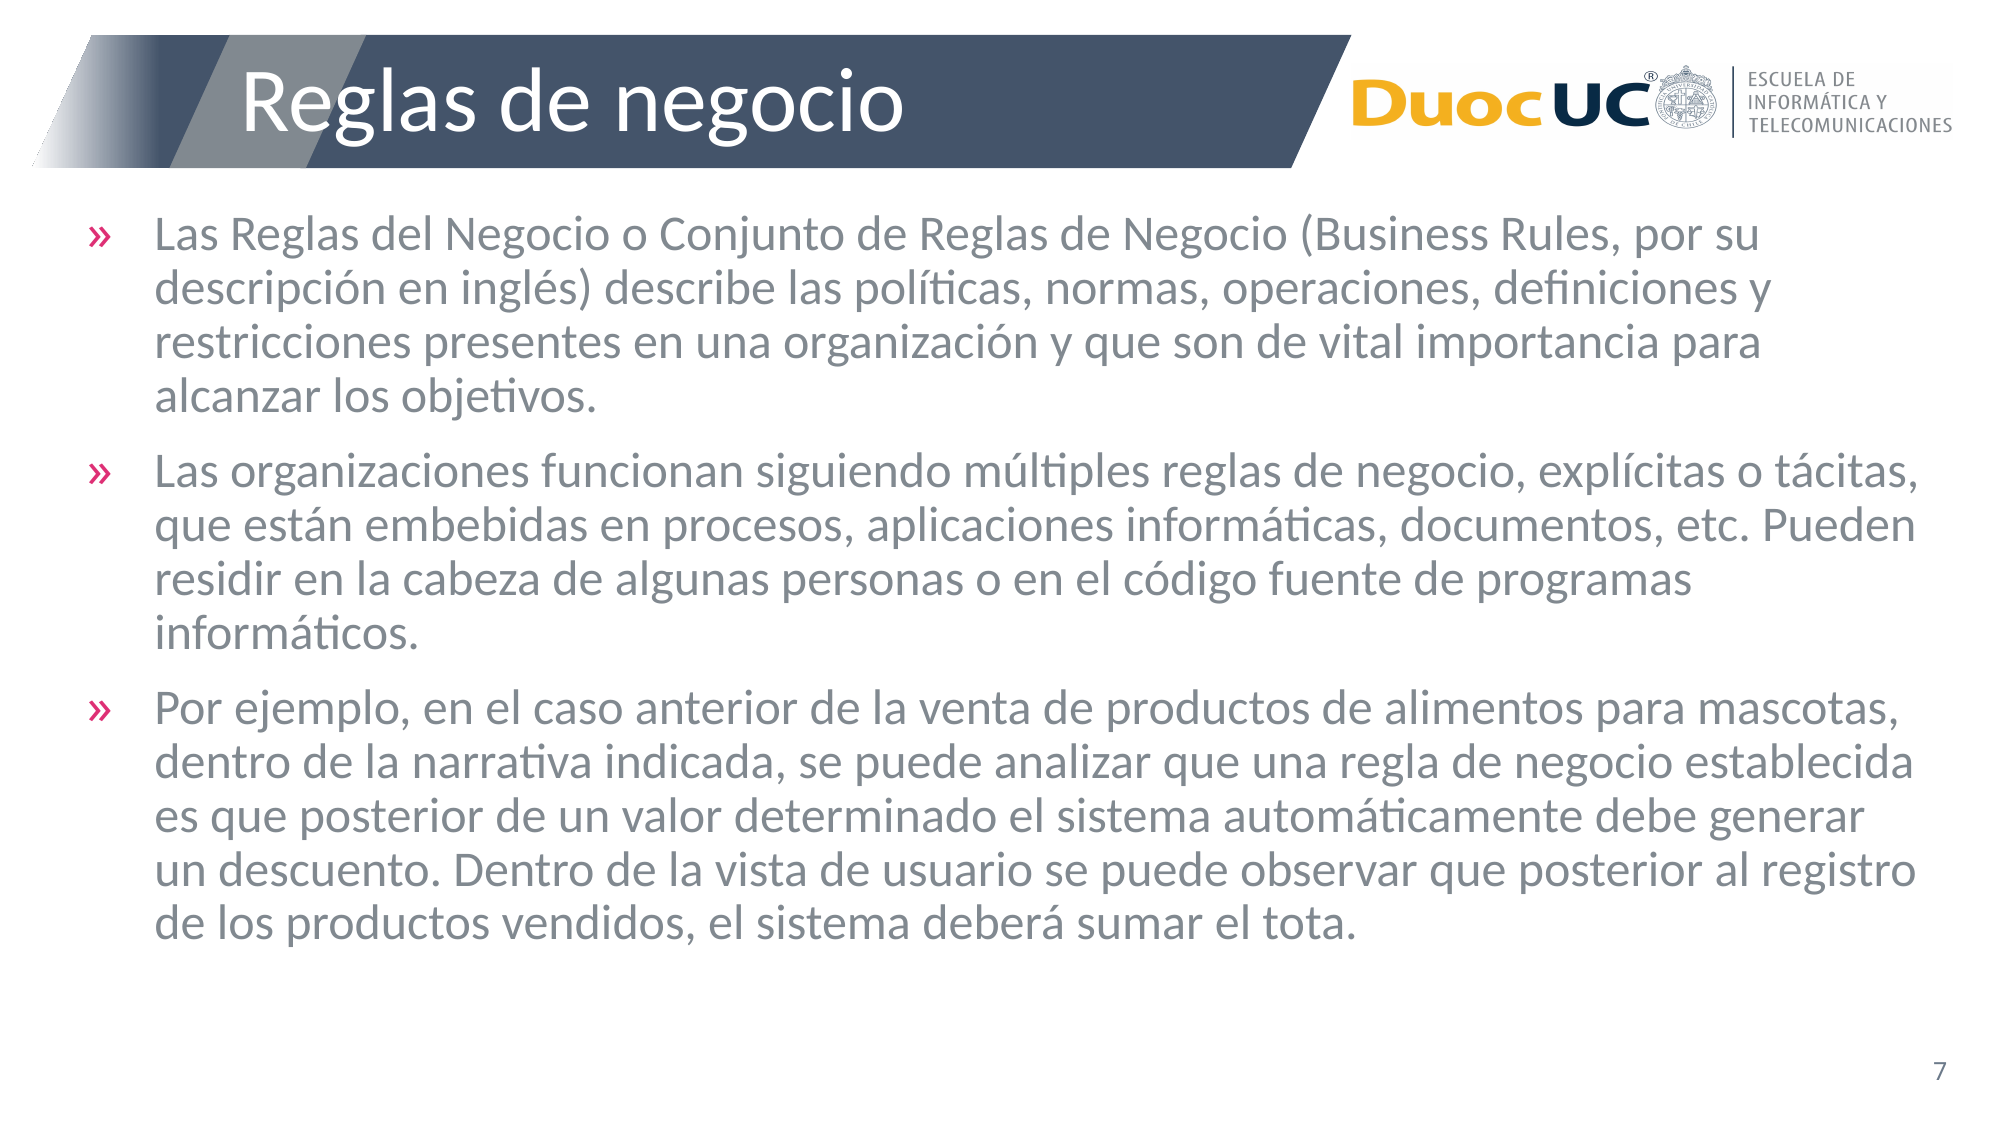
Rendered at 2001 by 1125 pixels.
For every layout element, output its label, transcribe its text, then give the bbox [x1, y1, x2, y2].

title Reglas de negocio [225, 34, 1324, 169]
picture [1351, 63, 1953, 140]
list Las Reglas del Negocio o Conjunto de Reglas de Negocio (Business Rules, por su descripción en inglés) describe las políticas, normas, operaciones, definiciones y restricciones presentes en una organización y que son de vital importancia para alcanzar los objetivos. Las organizaciones funcionan siguiendo múltiples reglas de negocio, explícitas o tácitas, que están embebidas en procesos, aplicaciones informáticas, documentos, etc. Pueden residir en la cabeza de algunas personas o en el código fuente de programas informáticos. Por ejemplo, en el caso anterior de la venta de productos de alimentos para mascotas, dentro de la narrativa indicada, se puede analizar que una regla de negocio establecida es que posterior de un valor determinado el sistema automáticamente debe generar un descuento. Dentro de la vista de usuario se puede observar que posterior al registro de los productos vendidos, el sistema deberá sumar el tota. [64, 199, 1936, 1043]
